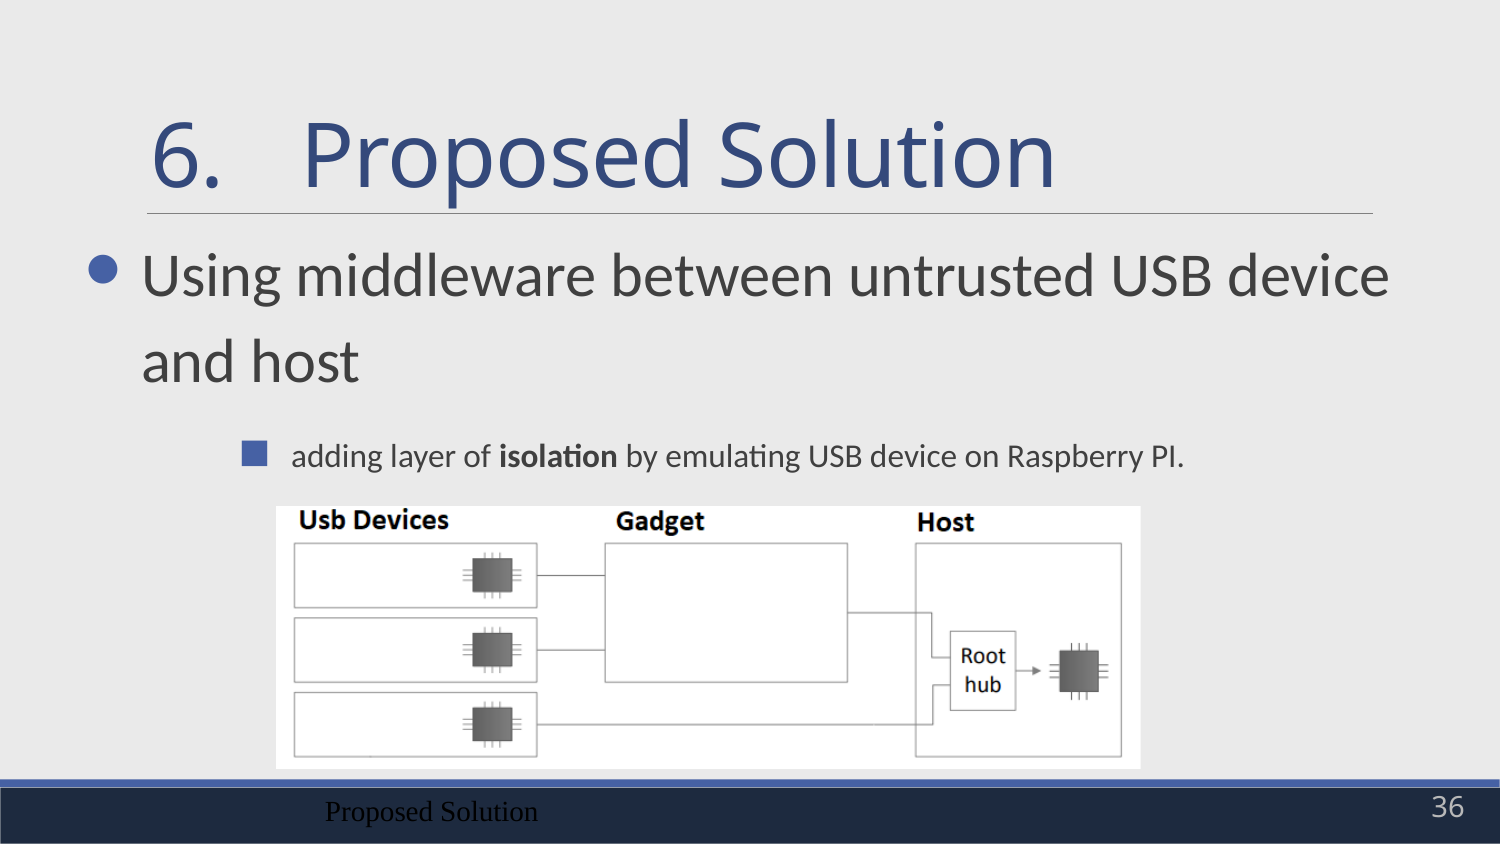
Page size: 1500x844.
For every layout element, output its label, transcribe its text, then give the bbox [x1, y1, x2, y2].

slide_number 36 [1389, 787, 1480, 830]
picture [275, 505, 1142, 769]
title 6. Proposed Solution [135, 35, 1373, 214]
list Using middleware between untrusted USB device and host adding layer of isolation by emulating USB device on Raspberry PI. [51, 207, 1449, 750]
footer Proposed Solution [135, 787, 729, 833]
